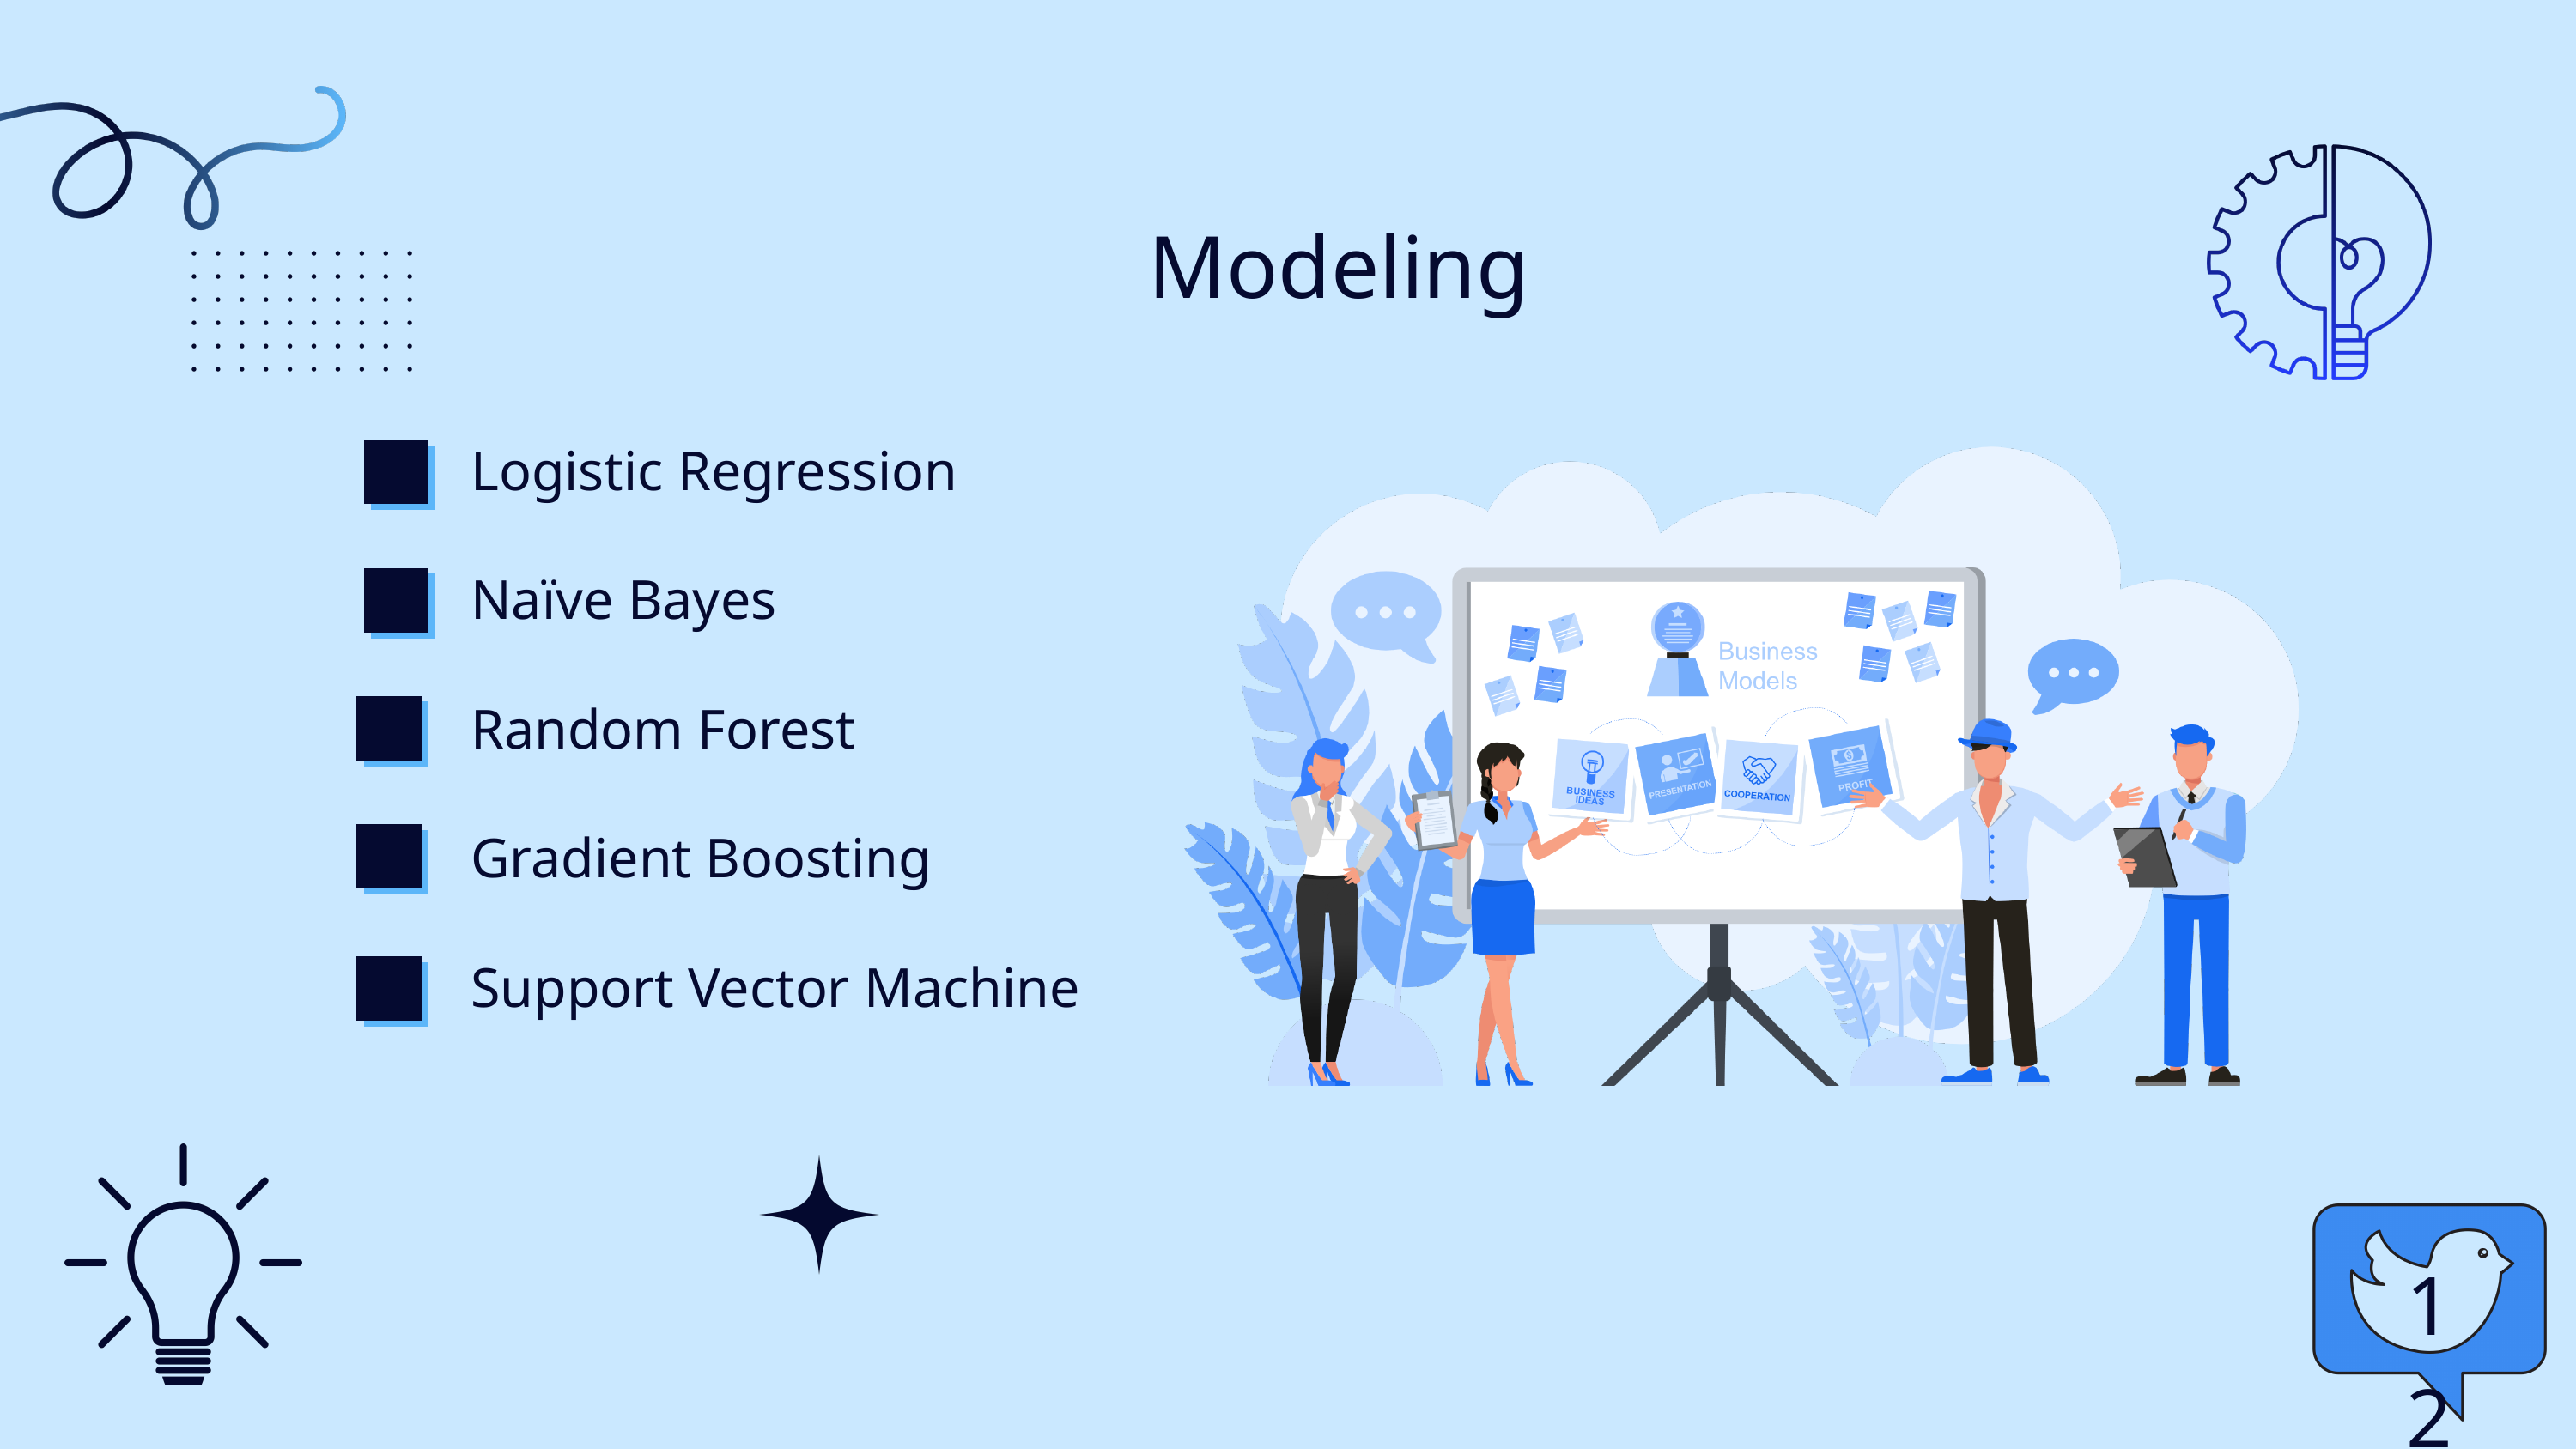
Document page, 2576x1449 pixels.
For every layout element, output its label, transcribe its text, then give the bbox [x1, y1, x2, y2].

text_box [419, 829, 428, 895]
picture [759, 1155, 880, 1276]
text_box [363, 567, 428, 633]
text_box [356, 955, 422, 1022]
text_box Modeling [726, 212, 1952, 316]
picture [0, 85, 348, 232]
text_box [356, 695, 422, 761]
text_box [429, 445, 435, 511]
picture [191, 250, 413, 372]
picture [1184, 446, 2299, 1086]
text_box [356, 823, 422, 889]
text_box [422, 961, 428, 1028]
picture [64, 1143, 303, 1385]
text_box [422, 701, 428, 767]
text_box Logistic Regression Naïve Bayes Random Forest Gradient Boosting Support Vector Machine [471, 436, 1389, 1082]
text_box 12 [2391, 1428, 2469, 1449]
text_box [427, 573, 435, 639]
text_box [363, 439, 428, 505]
picture [2207, 144, 2432, 380]
picture [2312, 1203, 2547, 1422]
